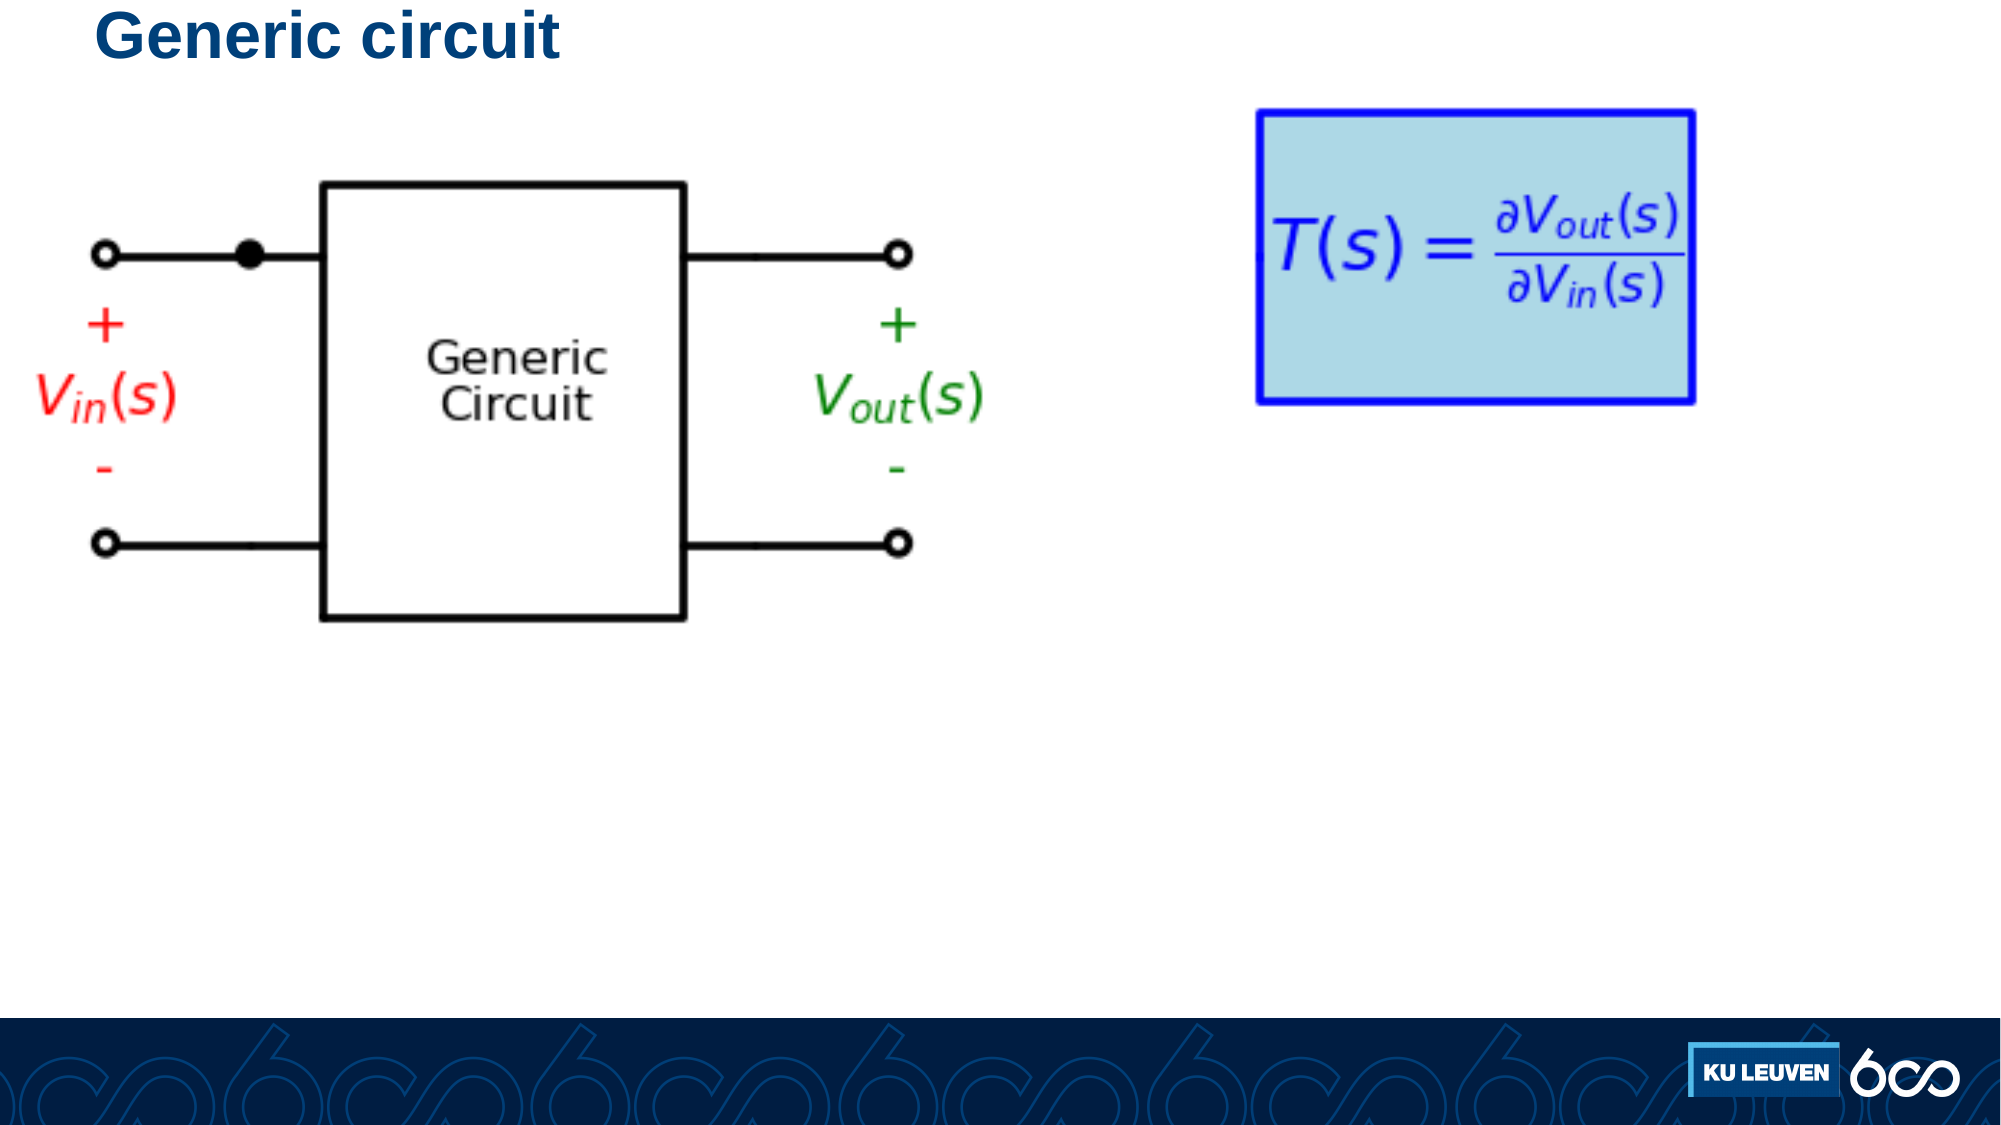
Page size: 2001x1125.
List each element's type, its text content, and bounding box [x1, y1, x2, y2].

picture [0, 1018, 2001, 1125]
picture [0, 92, 2000, 635]
title Generic circuit [94, 0, 1906, 92]
